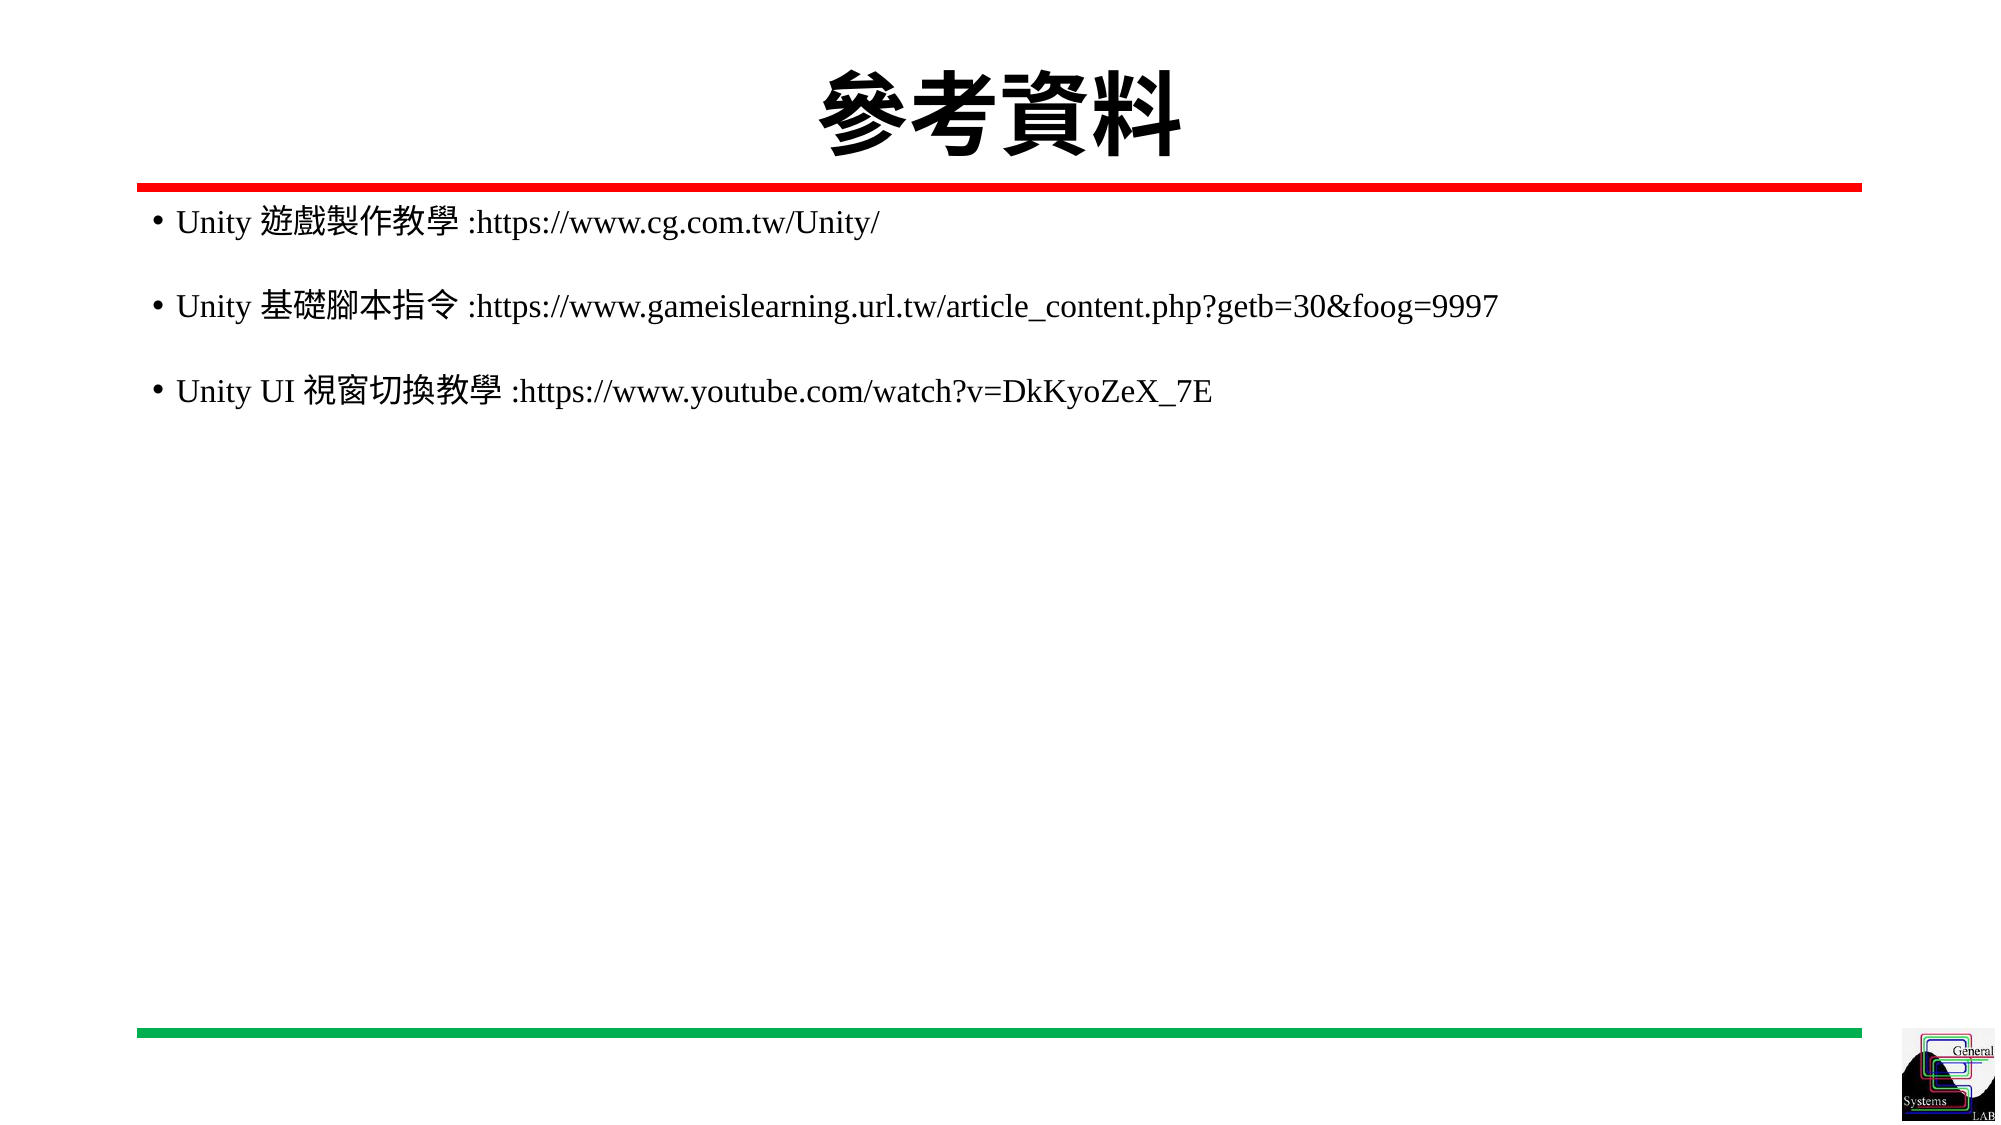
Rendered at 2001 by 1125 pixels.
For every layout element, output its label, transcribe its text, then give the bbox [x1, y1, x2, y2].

picture [1902, 1028, 1995, 1121]
title 參考資料 [137, 59, 1863, 178]
list Unity遊戲製作教學:https://www.cg.com.tw/Unity/ Unity基礎腳本指令:https://www.gameislearning.url.tw/article_content.php?getb=30&foog=9997 Unity UI視窗切換教學:https://www.youtube.com/watch?v=DkKyoZeX_7E [137, 197, 1863, 1024]
